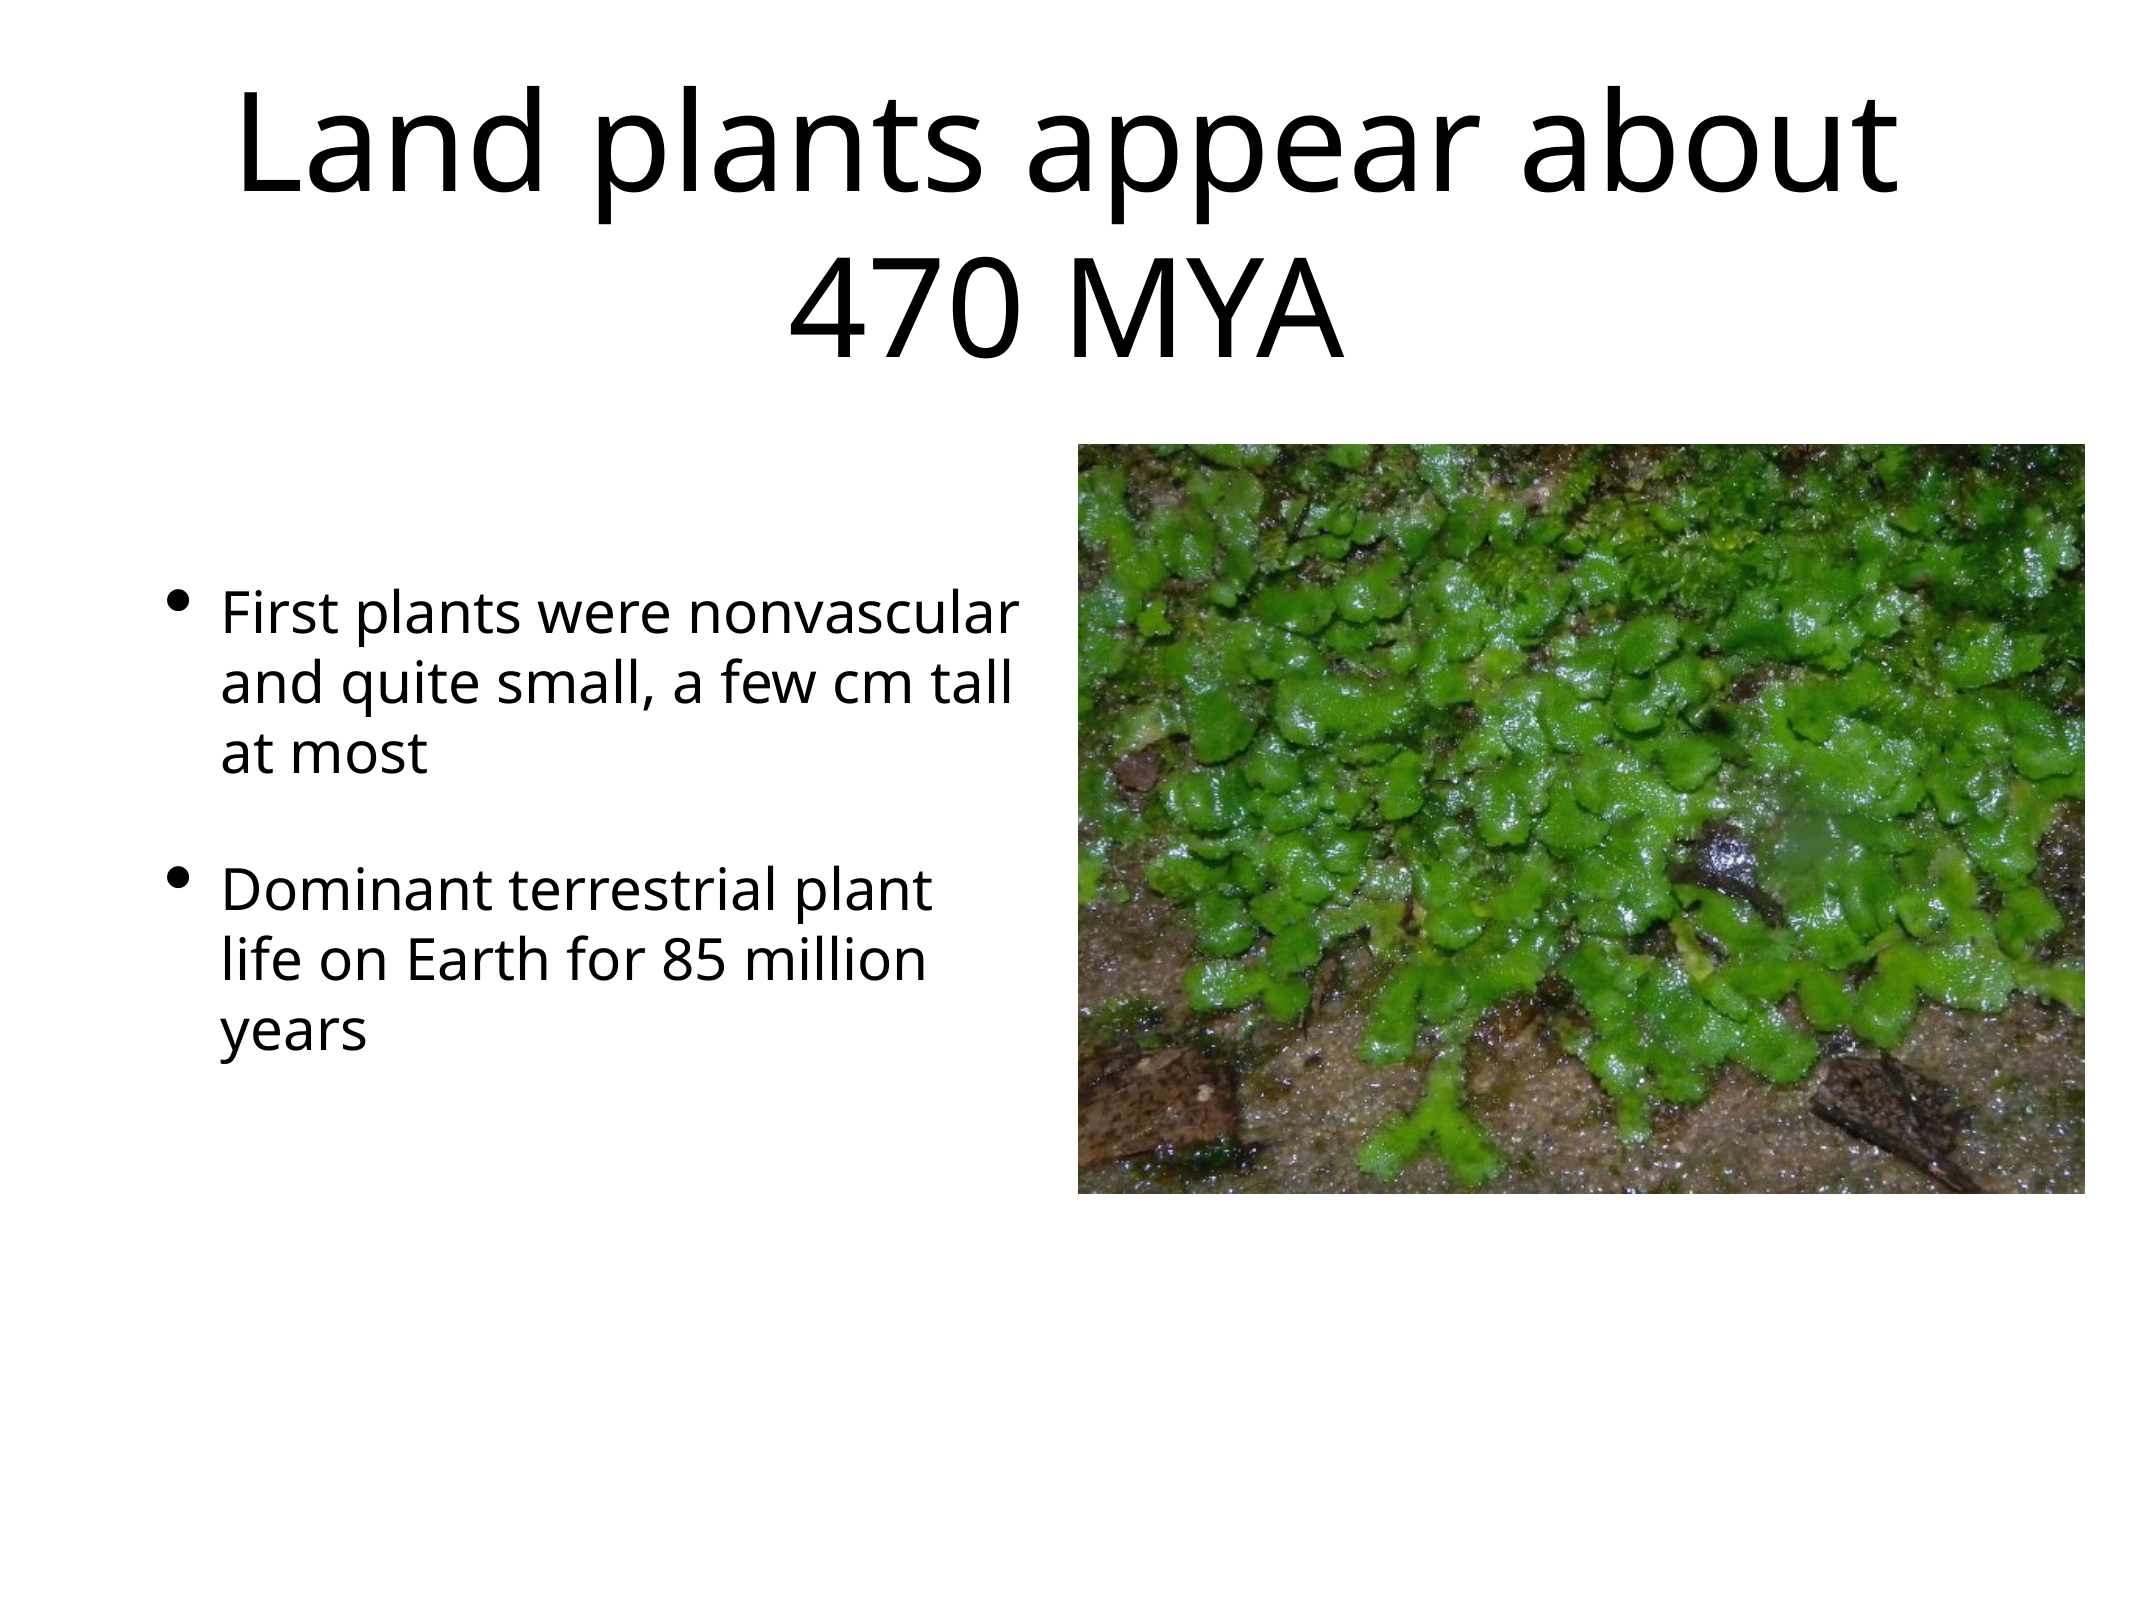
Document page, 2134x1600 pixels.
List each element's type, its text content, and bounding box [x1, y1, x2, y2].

picture [1078, 443, 2086, 1194]
list First plants were nonvascular and quite small, a few cm tall at most Dominant terrestrial plant life on Earth for 85 million years [155, 424, 1032, 1213]
title Land plants appear about 470 MYA [155, 41, 1978, 397]
